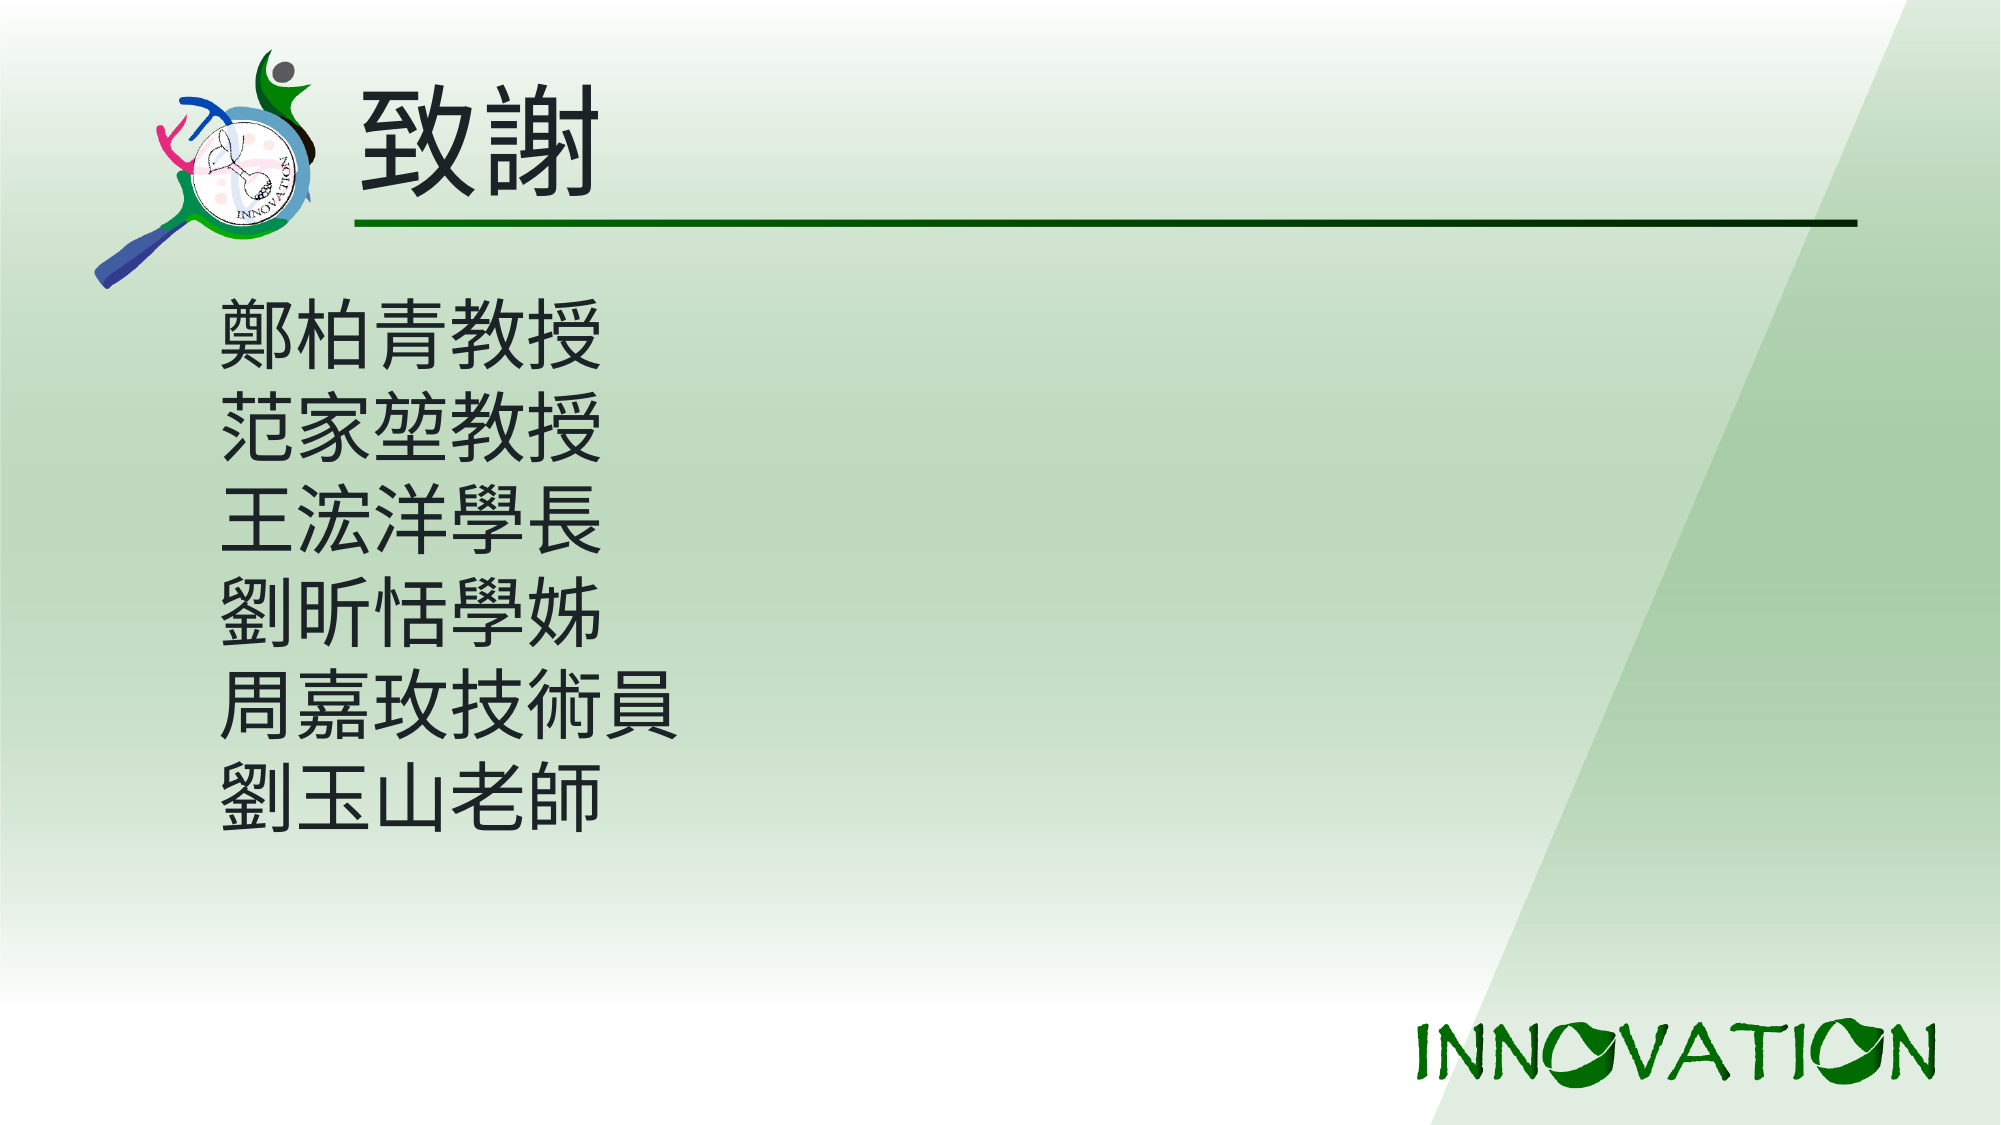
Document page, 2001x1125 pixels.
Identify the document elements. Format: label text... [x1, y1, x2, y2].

title 致謝 [337, 44, 2000, 170]
list 鄭柏青教授 范家堃教授 王浤洋學長 劉昕恬學姊 周嘉玫技術員 劉玉山老師 [198, 266, 716, 1015]
picture [0, 0, 2001, 1125]
